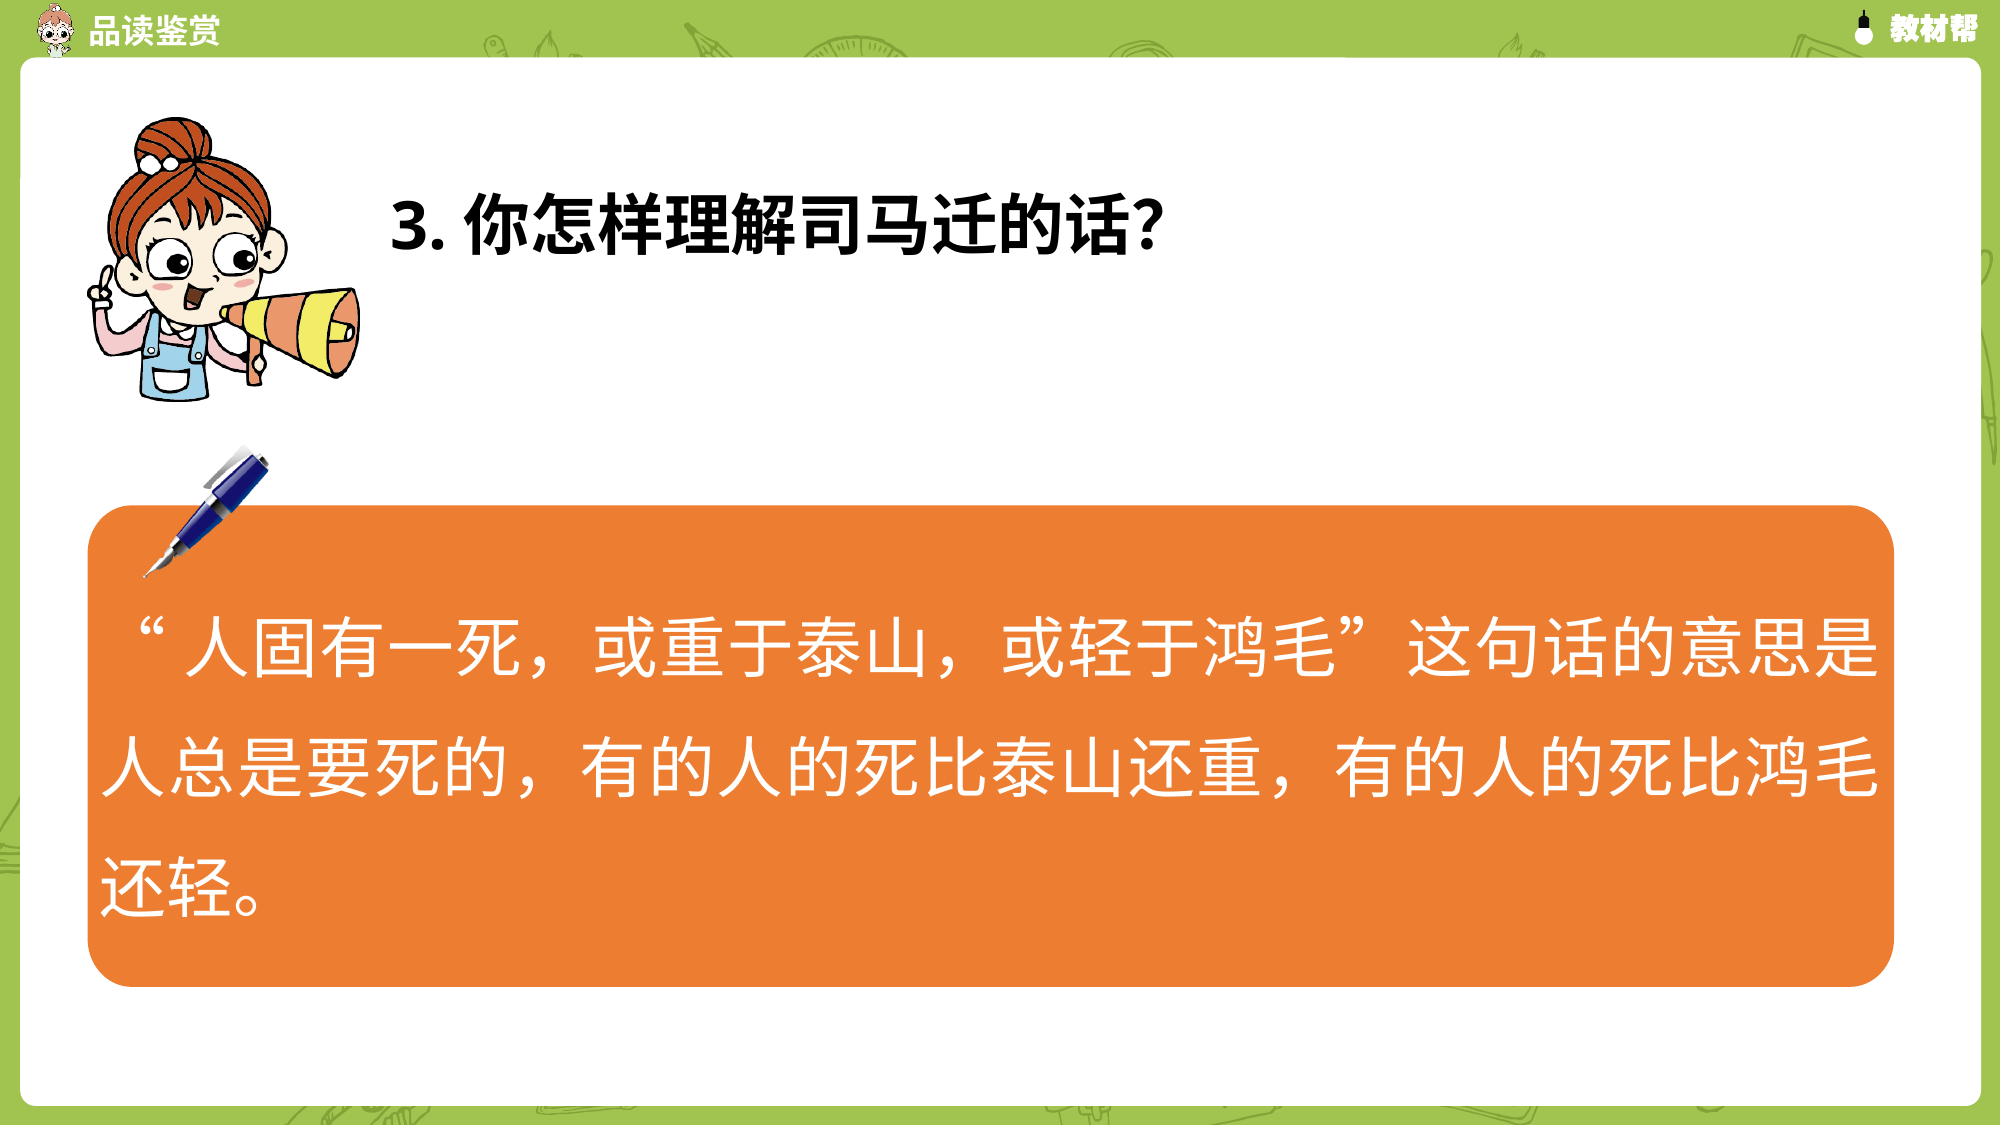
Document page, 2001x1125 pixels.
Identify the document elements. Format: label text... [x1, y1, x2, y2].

picture [36, 1, 75, 58]
text_box “人固有一死，或重于泰山，或轻于鸿毛”这句话的意思是人总是要死的，有的人的死比泰山还重，有的人的死比鸿毛还轻。 [87, 505, 1895, 987]
text_box 3.你怎样理解司马迁的话？ [360, 135, 1517, 346]
picture [87, 117, 360, 402]
picture [143, 444, 269, 578]
